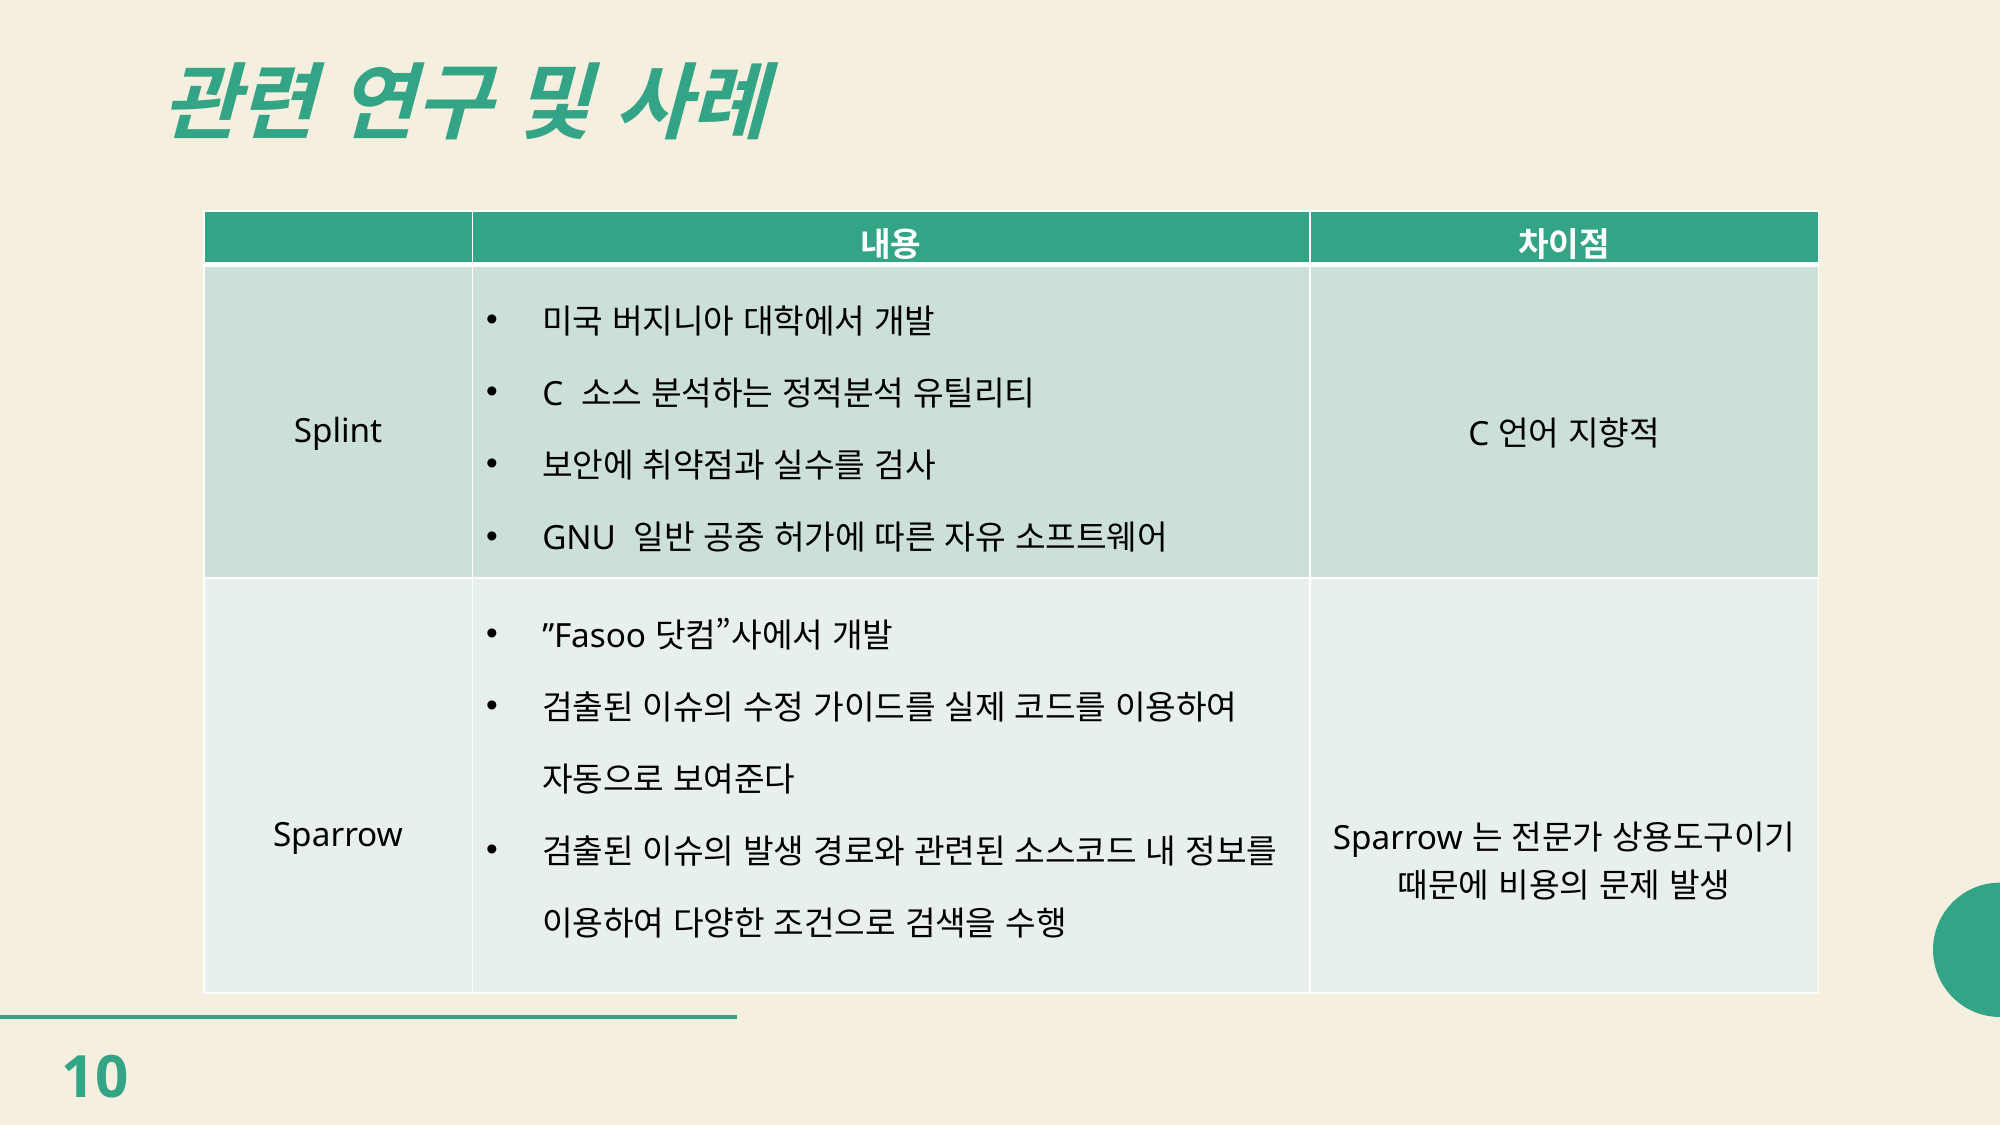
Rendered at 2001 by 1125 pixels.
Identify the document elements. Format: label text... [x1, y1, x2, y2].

table_header [205, 212, 472, 262]
table_cell Splint [205, 267, 472, 577]
title 관련 연구 및 사례 [147, 53, 856, 172]
table_cell 미국 버지니아 대학에서 개발 C 소스 분석하는 정적분석 유틸리티 보안에 취약점과 실수를 검사 GNU 일반 공중 허가에 따른 자유 소프트웨어 [473, 267, 1309, 577]
table_cell Sparrow [205, 579, 472, 992]
table_header 차이점 [1311, 212, 1818, 262]
table_cell Sparrow는 전문가 상용도구이기 때문에 비용의 문제 발생 [1311, 579, 1818, 992]
table_cell ”Fasoo닷컴”사에서 개발 검출된 이슈의 수정 가이드를 실제 코드를 이용하여 자동으로 보여준다 검출된 이슈의 발생 경로와 관련된 소스코드 내 정보를 이용하여 다양한 조건으로 검색을 수행 [473, 579, 1309, 992]
text_box 10 [47, 1031, 148, 1117]
table_header 내용 [473, 212, 1309, 262]
table_cell C언어 지향적 [1311, 267, 1818, 577]
